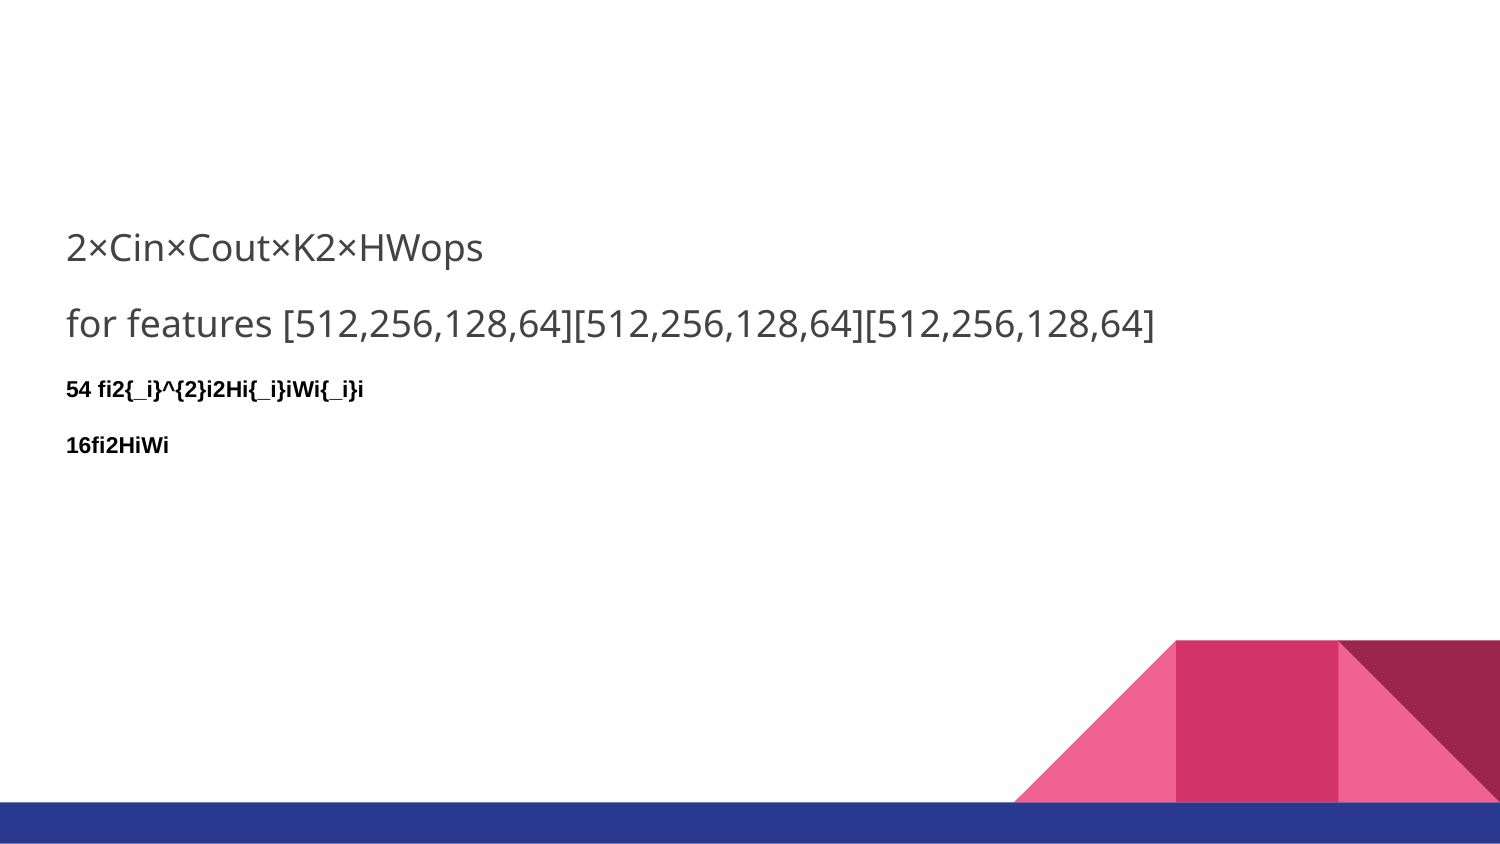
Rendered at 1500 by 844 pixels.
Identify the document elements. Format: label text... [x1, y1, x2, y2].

list 2​​×Cin​×Cout​×K2×HWops for features [512,256,128,64][512,256,128,64][512,256,128,64] 54 fi2{_i}^{2}i​2Hi{_i}i​Wi{_i}i​ 16fi2​Hi​Wi​ [51, 201, 1449, 750]
